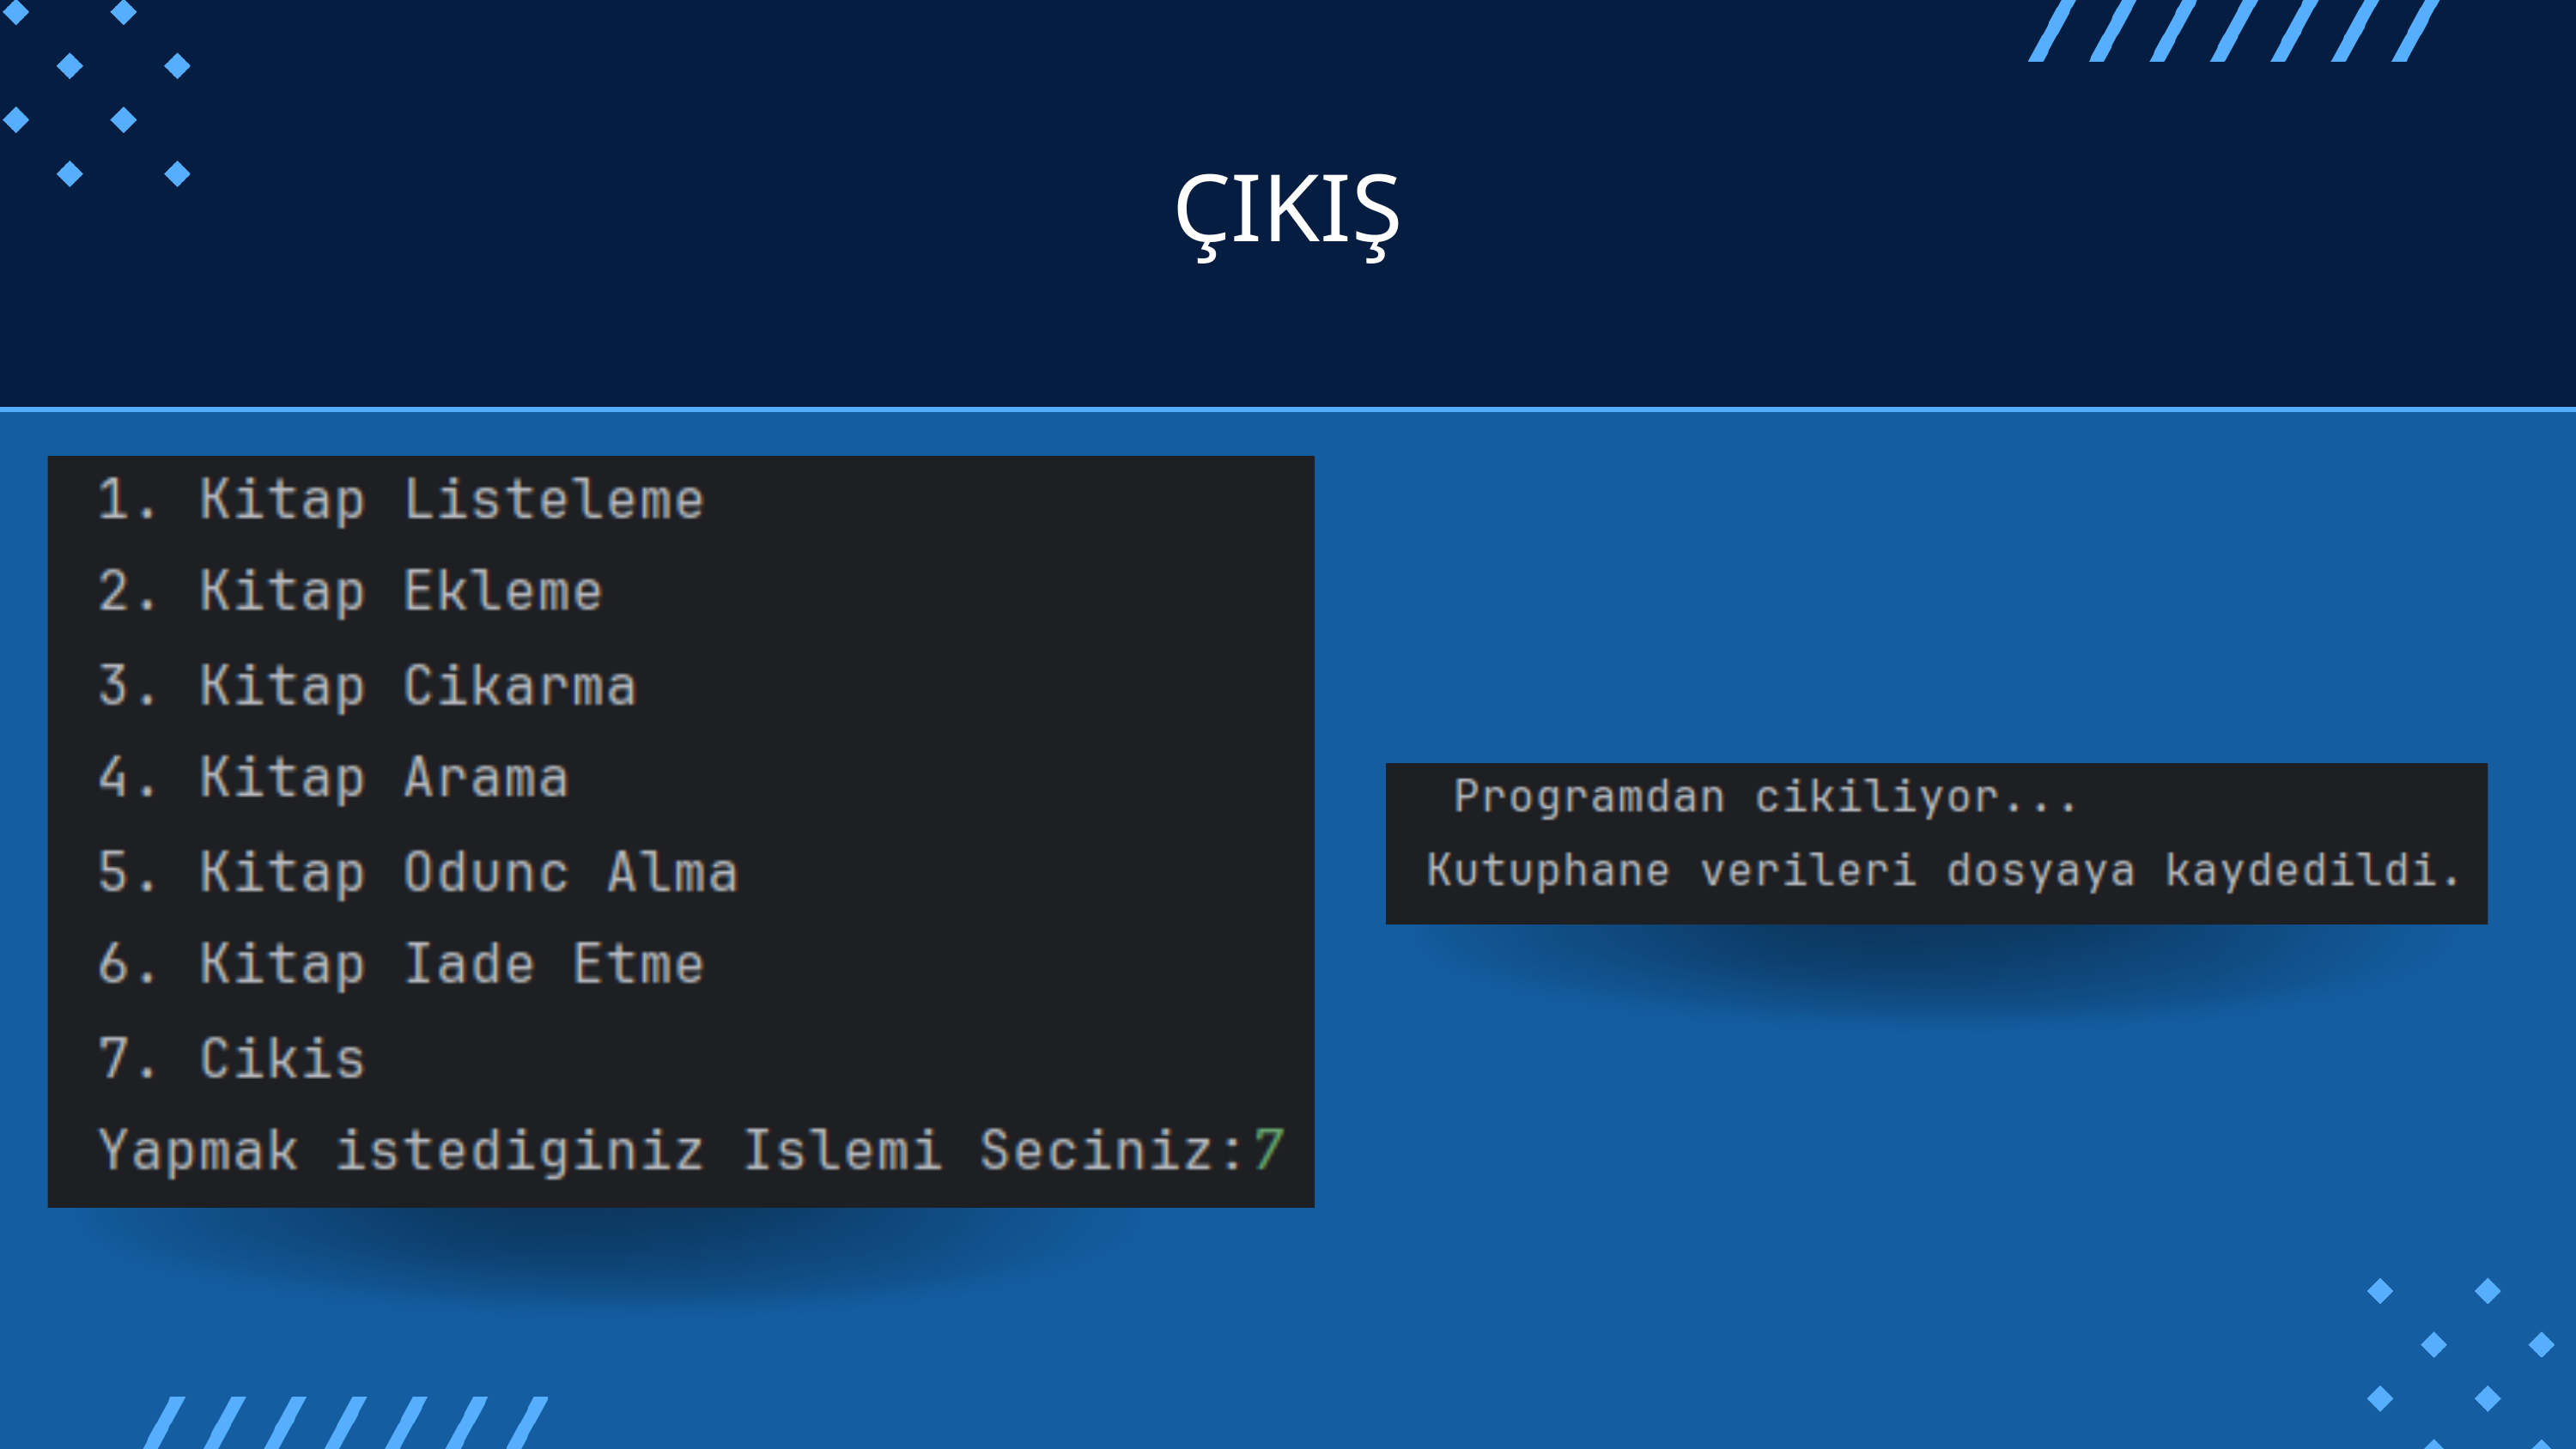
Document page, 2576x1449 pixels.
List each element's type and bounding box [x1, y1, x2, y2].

text_box [1386, 763, 2488, 925]
text_box [0, 0, 2576, 410]
text_box [47, 456, 1315, 1208]
text_box [70, 1208, 1156, 1323]
text_box [126, 1397, 549, 1449]
text_box [2366, 1277, 2576, 1449]
text_box [1405, 925, 2469, 1037]
